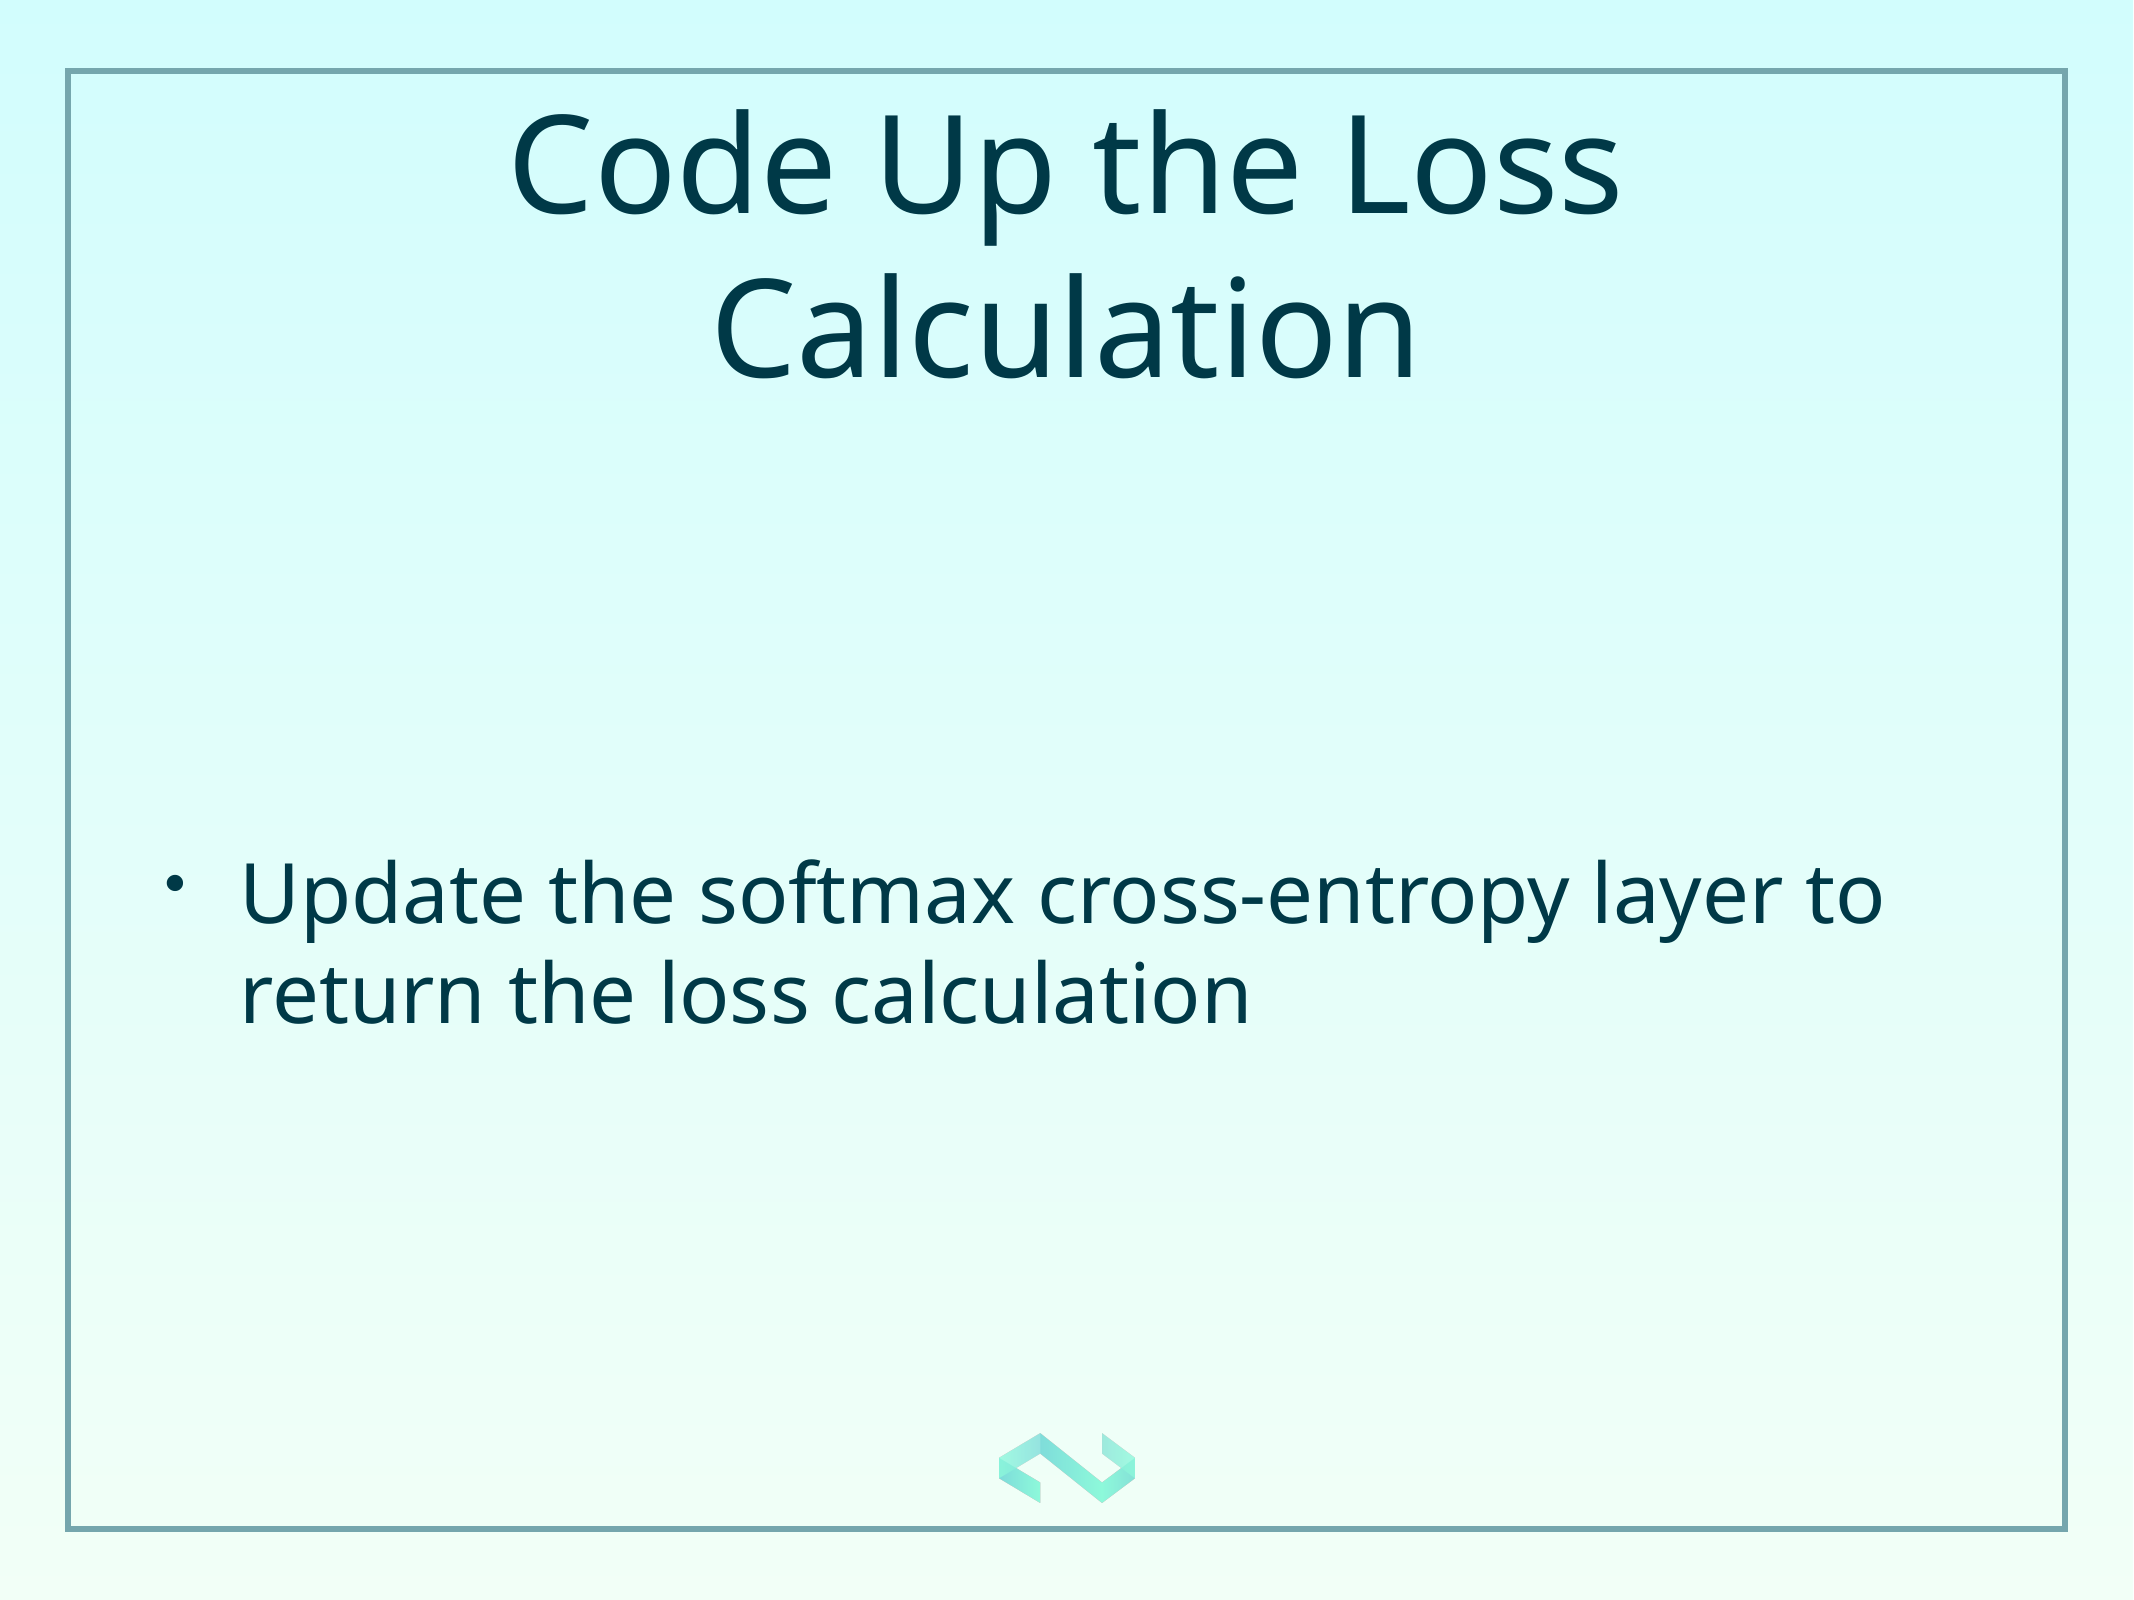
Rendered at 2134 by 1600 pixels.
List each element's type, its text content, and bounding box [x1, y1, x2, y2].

title Code Up the Loss Calculation [155, 66, 1978, 416]
list Update the softmax cross-entropy layer to return the loss calculation [155, 424, 1978, 1457]
